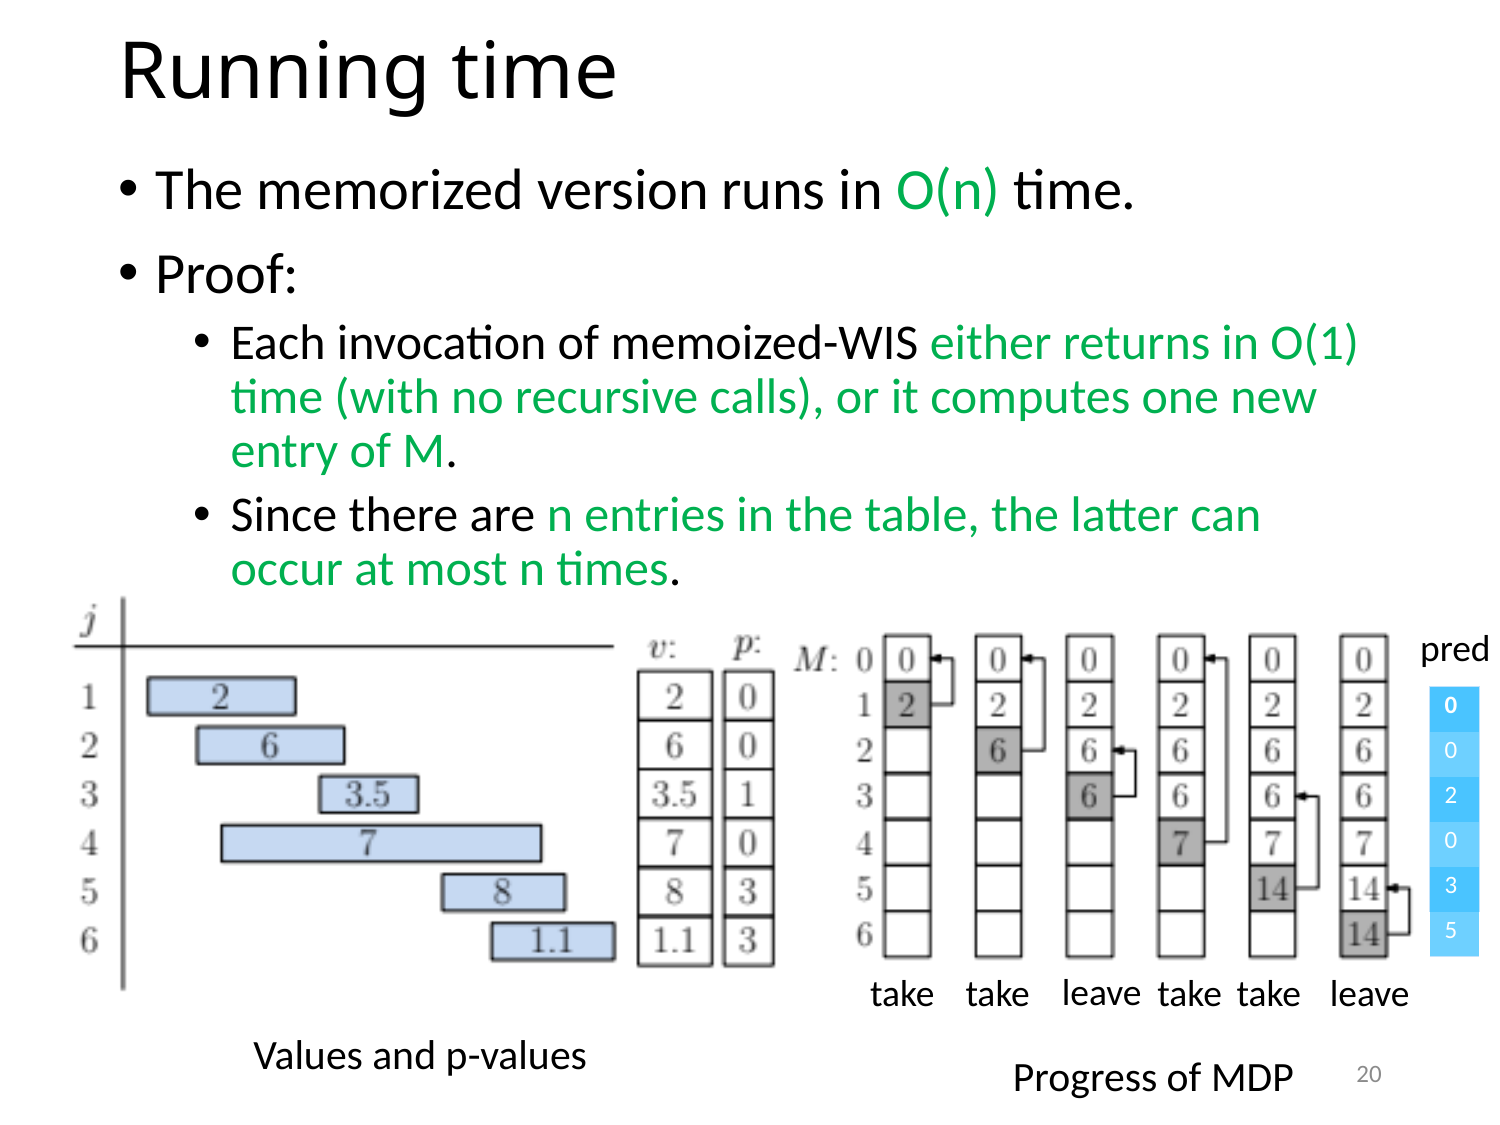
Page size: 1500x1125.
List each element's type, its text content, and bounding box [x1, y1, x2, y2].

table_cell 0 [1430, 732, 1479, 777]
picture [55, 592, 1430, 992]
text_box take [950, 990, 1046, 1022]
text_box pred [1405, 616, 1500, 676]
text_box take [1142, 990, 1221, 1022]
text_box take [855, 990, 950, 1021]
text_box Progress of MDP [998, 1042, 1310, 1108]
list The memorized version runs in O(n) time. Proof: Each invocation of memoized-WIS either returns in O(1) time (with no recursive calls), or it computes one new entry of M. Since there are n entries in the table, the latter can occur at most n times. [103, 151, 1380, 624]
title Running time [103, 22, 1397, 124]
table_cell 0 [1430, 822, 1479, 867]
text_box leave [1315, 990, 1425, 1022]
table_cell 5 [1430, 912, 1479, 956]
text_box leave [1047, 990, 1142, 1020]
text_box take [1221, 990, 1315, 1022]
table_cell 2 [1430, 777, 1479, 822]
table_header 0 [1430, 687, 1479, 732]
table_cell 3 [1430, 867, 1479, 912]
slide_number 20 [1310, 1042, 1397, 1103]
text_box Values and p-values [238, 1020, 603, 1086]
